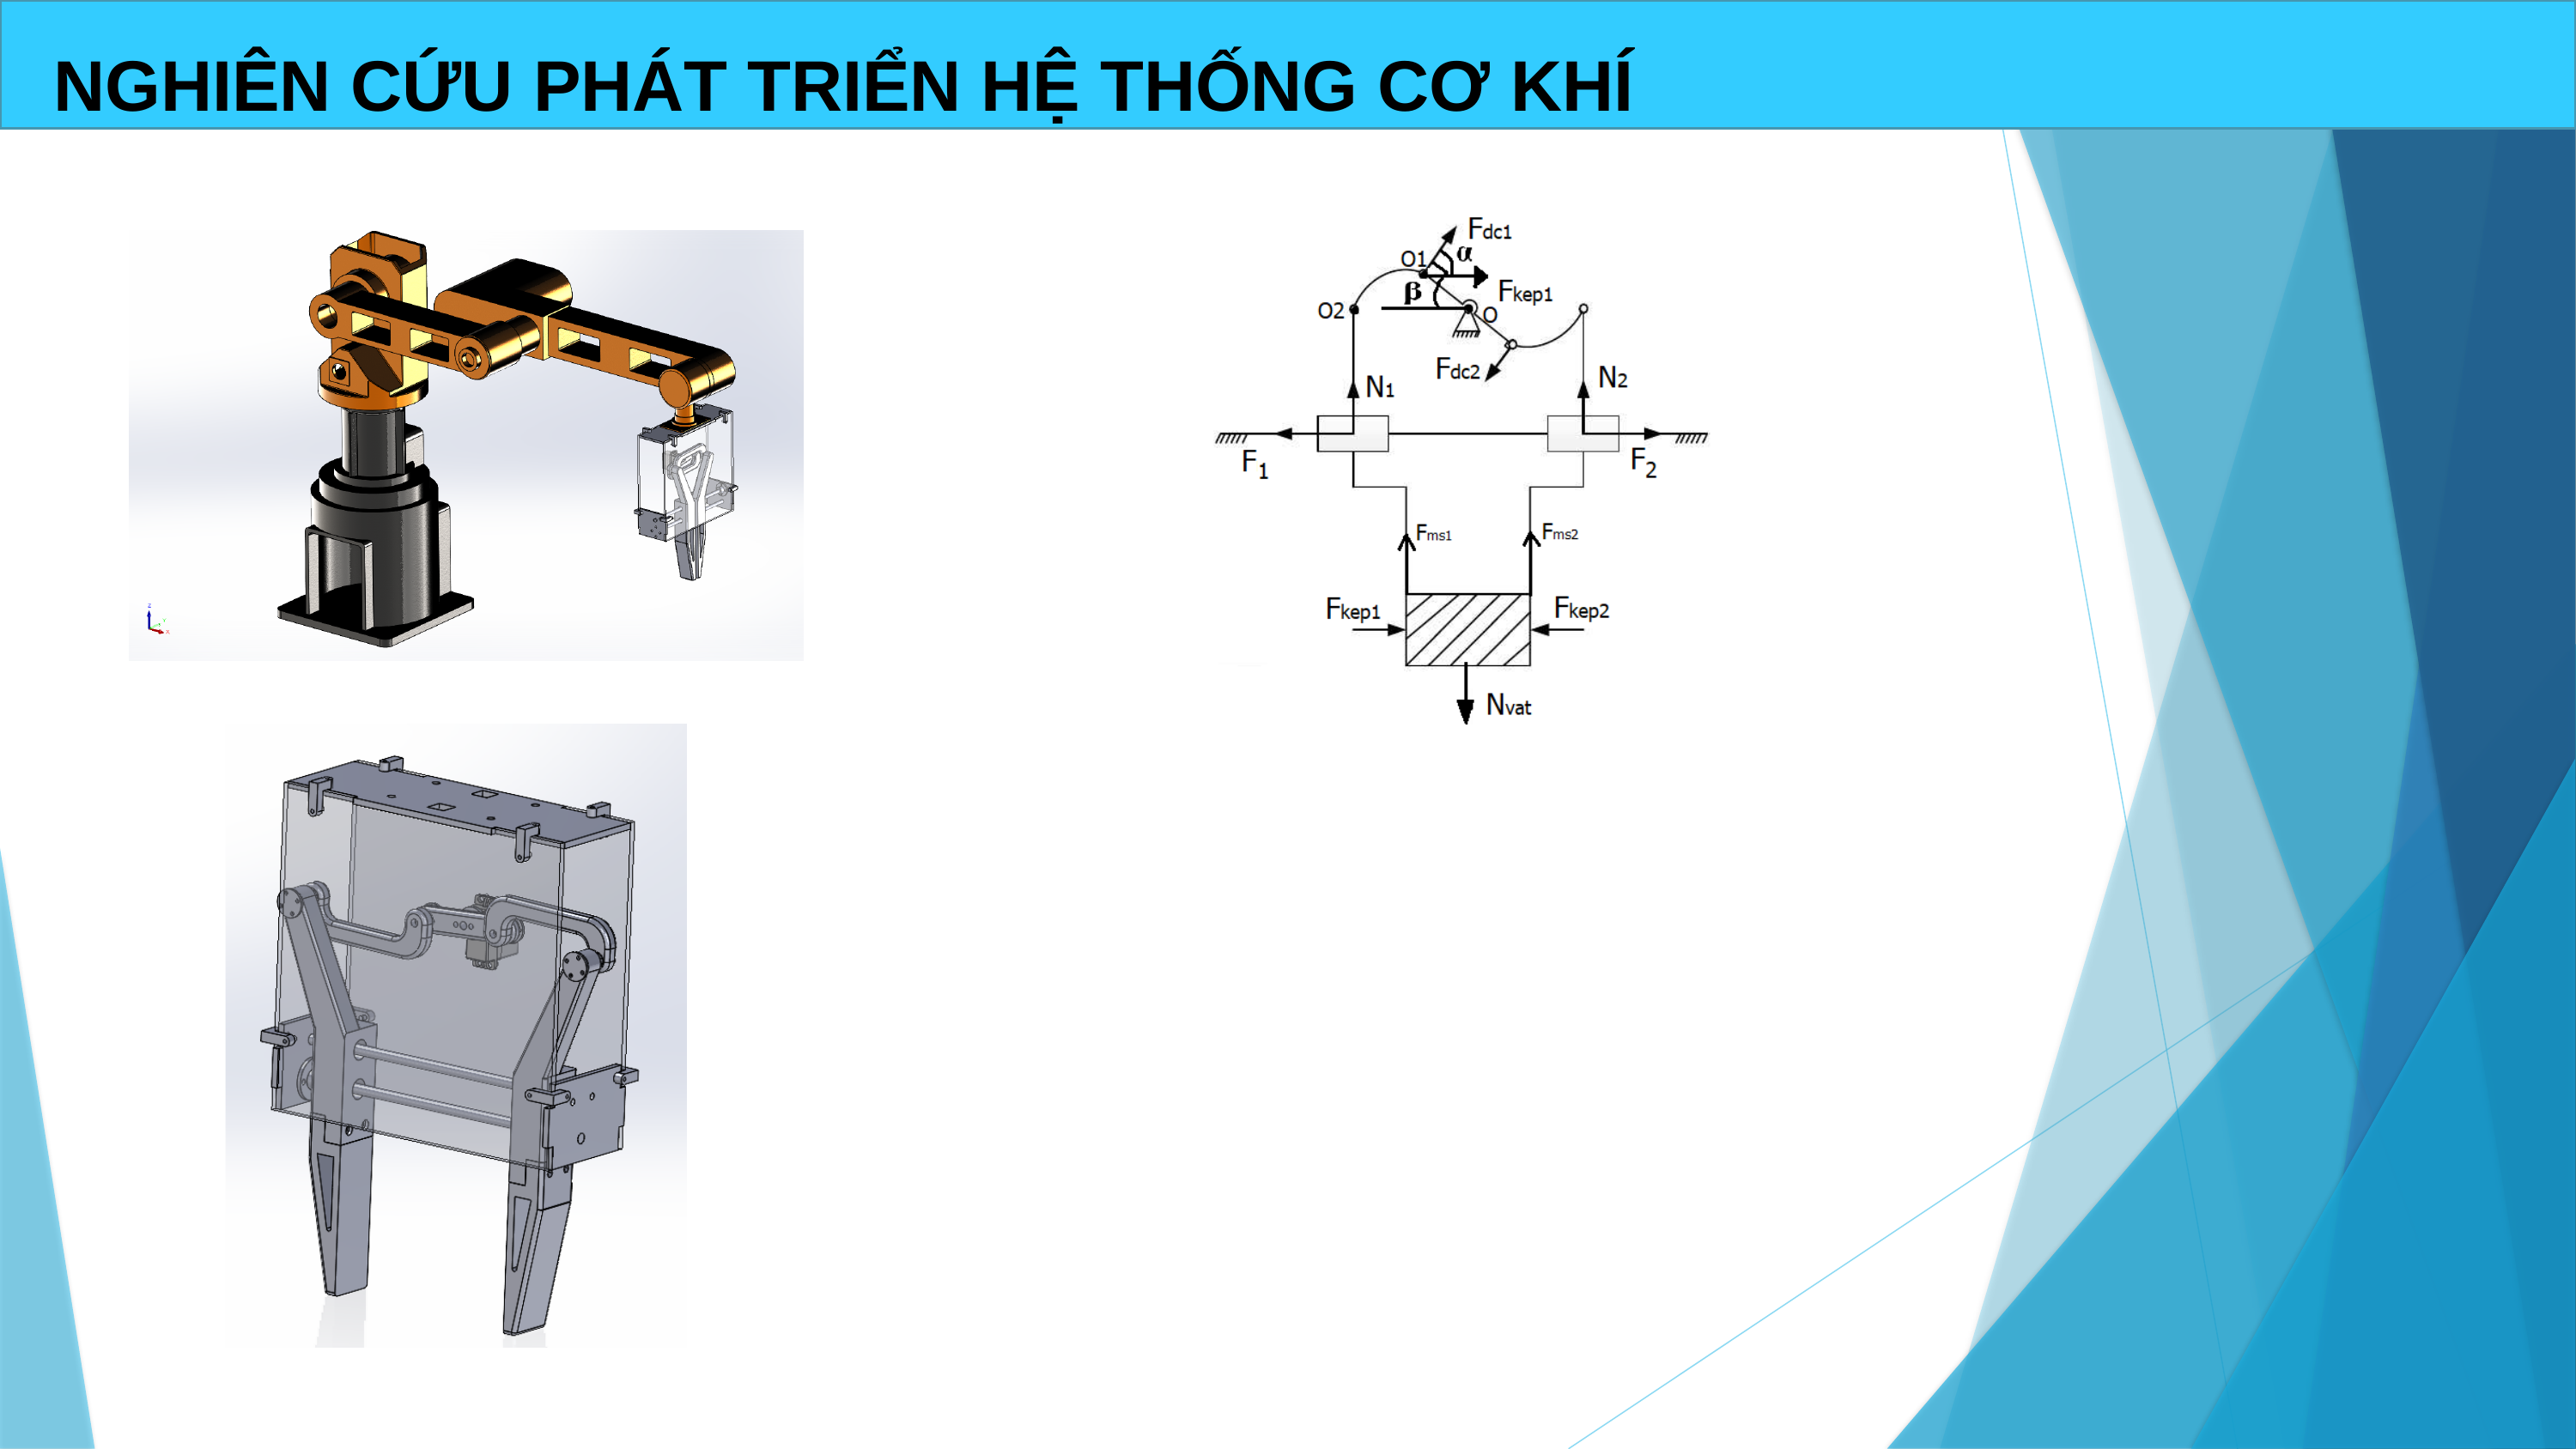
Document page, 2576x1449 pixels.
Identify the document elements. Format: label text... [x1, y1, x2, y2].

text_box [0, 0, 2576, 130]
picture [224, 724, 688, 1348]
picture [128, 229, 804, 662]
text_box NGHIÊN CỨU PHÁT TRIỂN HỆ THỐNG CƠ KHÍ [53, 0, 1999, 125]
picture [1212, 208, 1712, 725]
